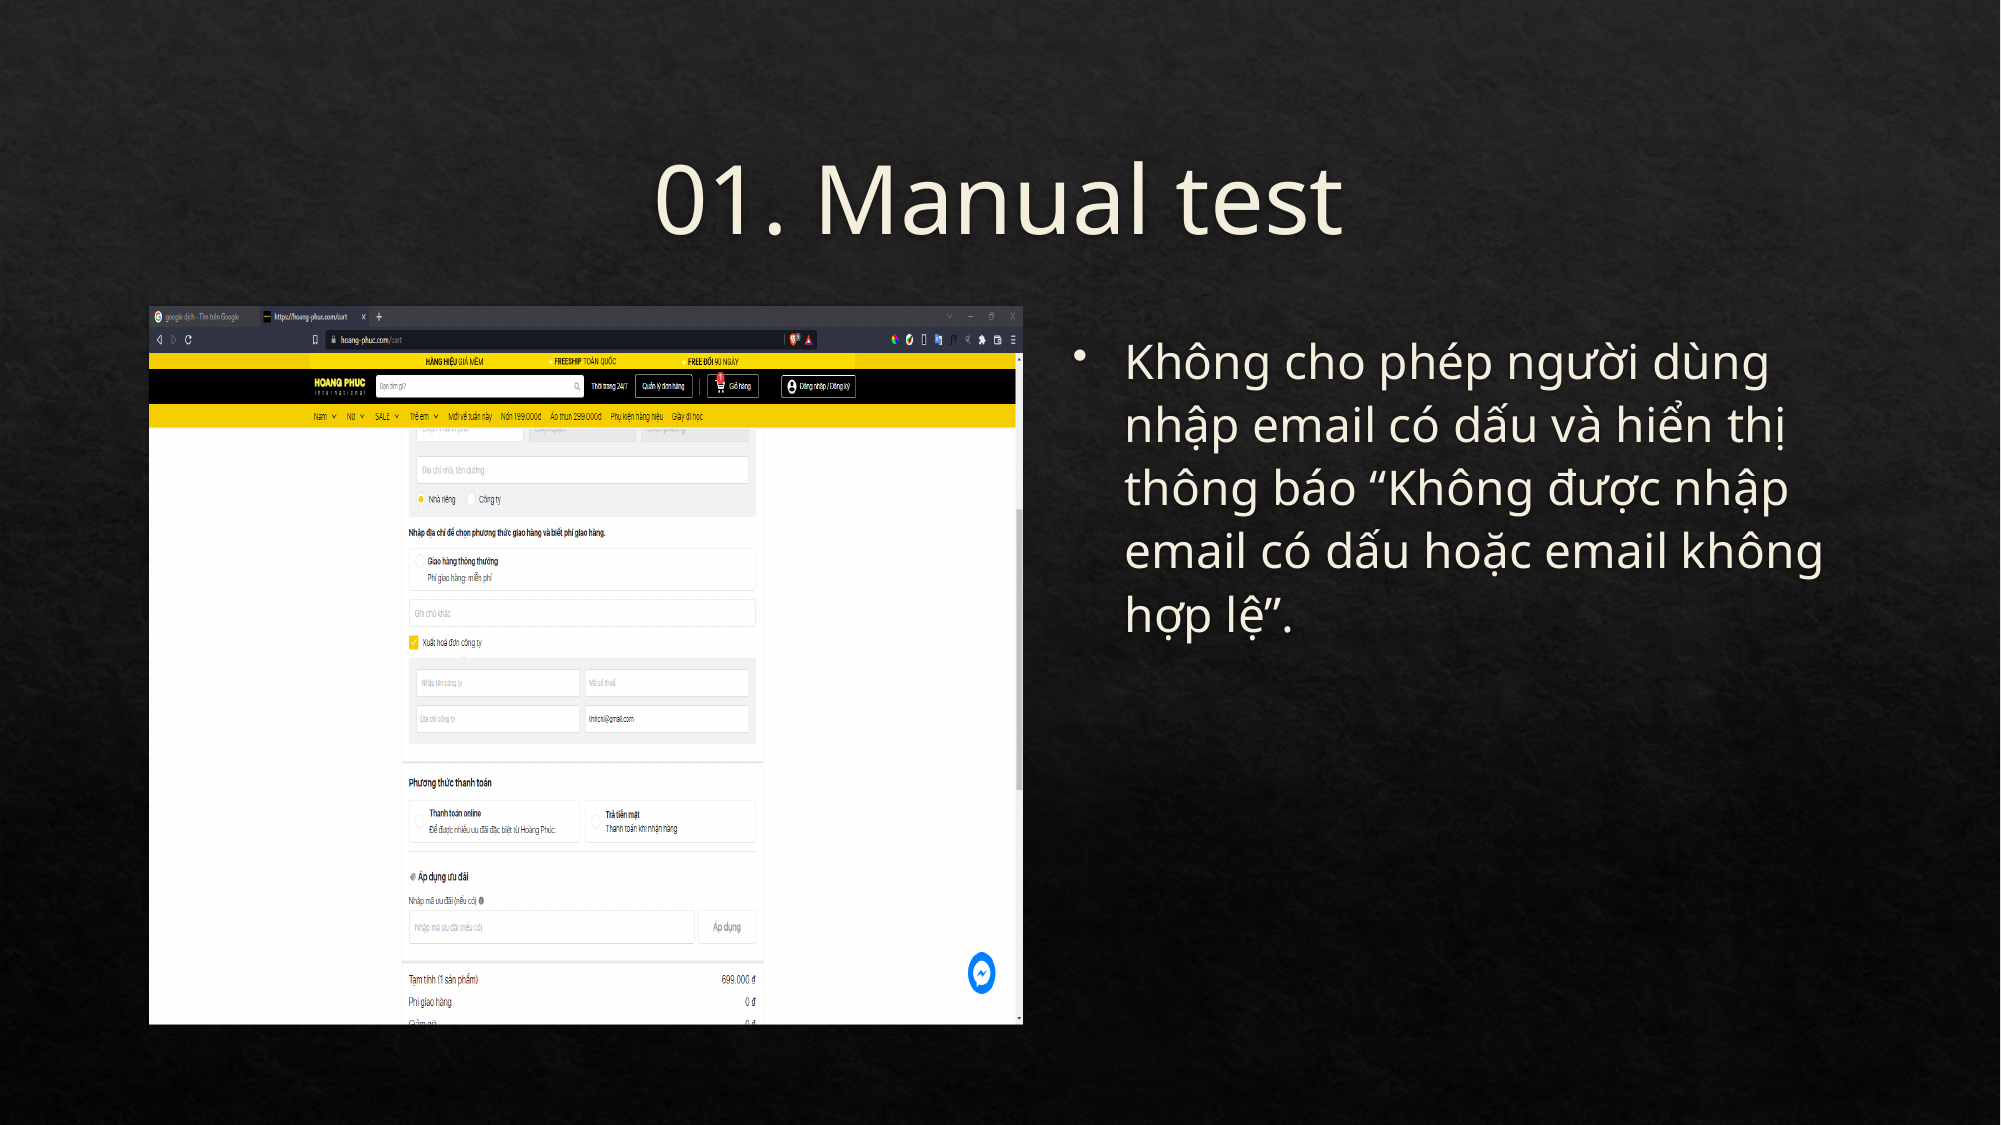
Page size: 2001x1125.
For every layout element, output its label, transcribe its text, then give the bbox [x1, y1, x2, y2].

title 01. Manual test [149, 99, 1849, 307]
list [149, 306, 1023, 1026]
list Không cho phép người dùng nhập email có dấu và hiển thị thông báo “Không được nhập email có dấu hoặc email không hợp lệ”. [1053, 317, 1851, 913]
